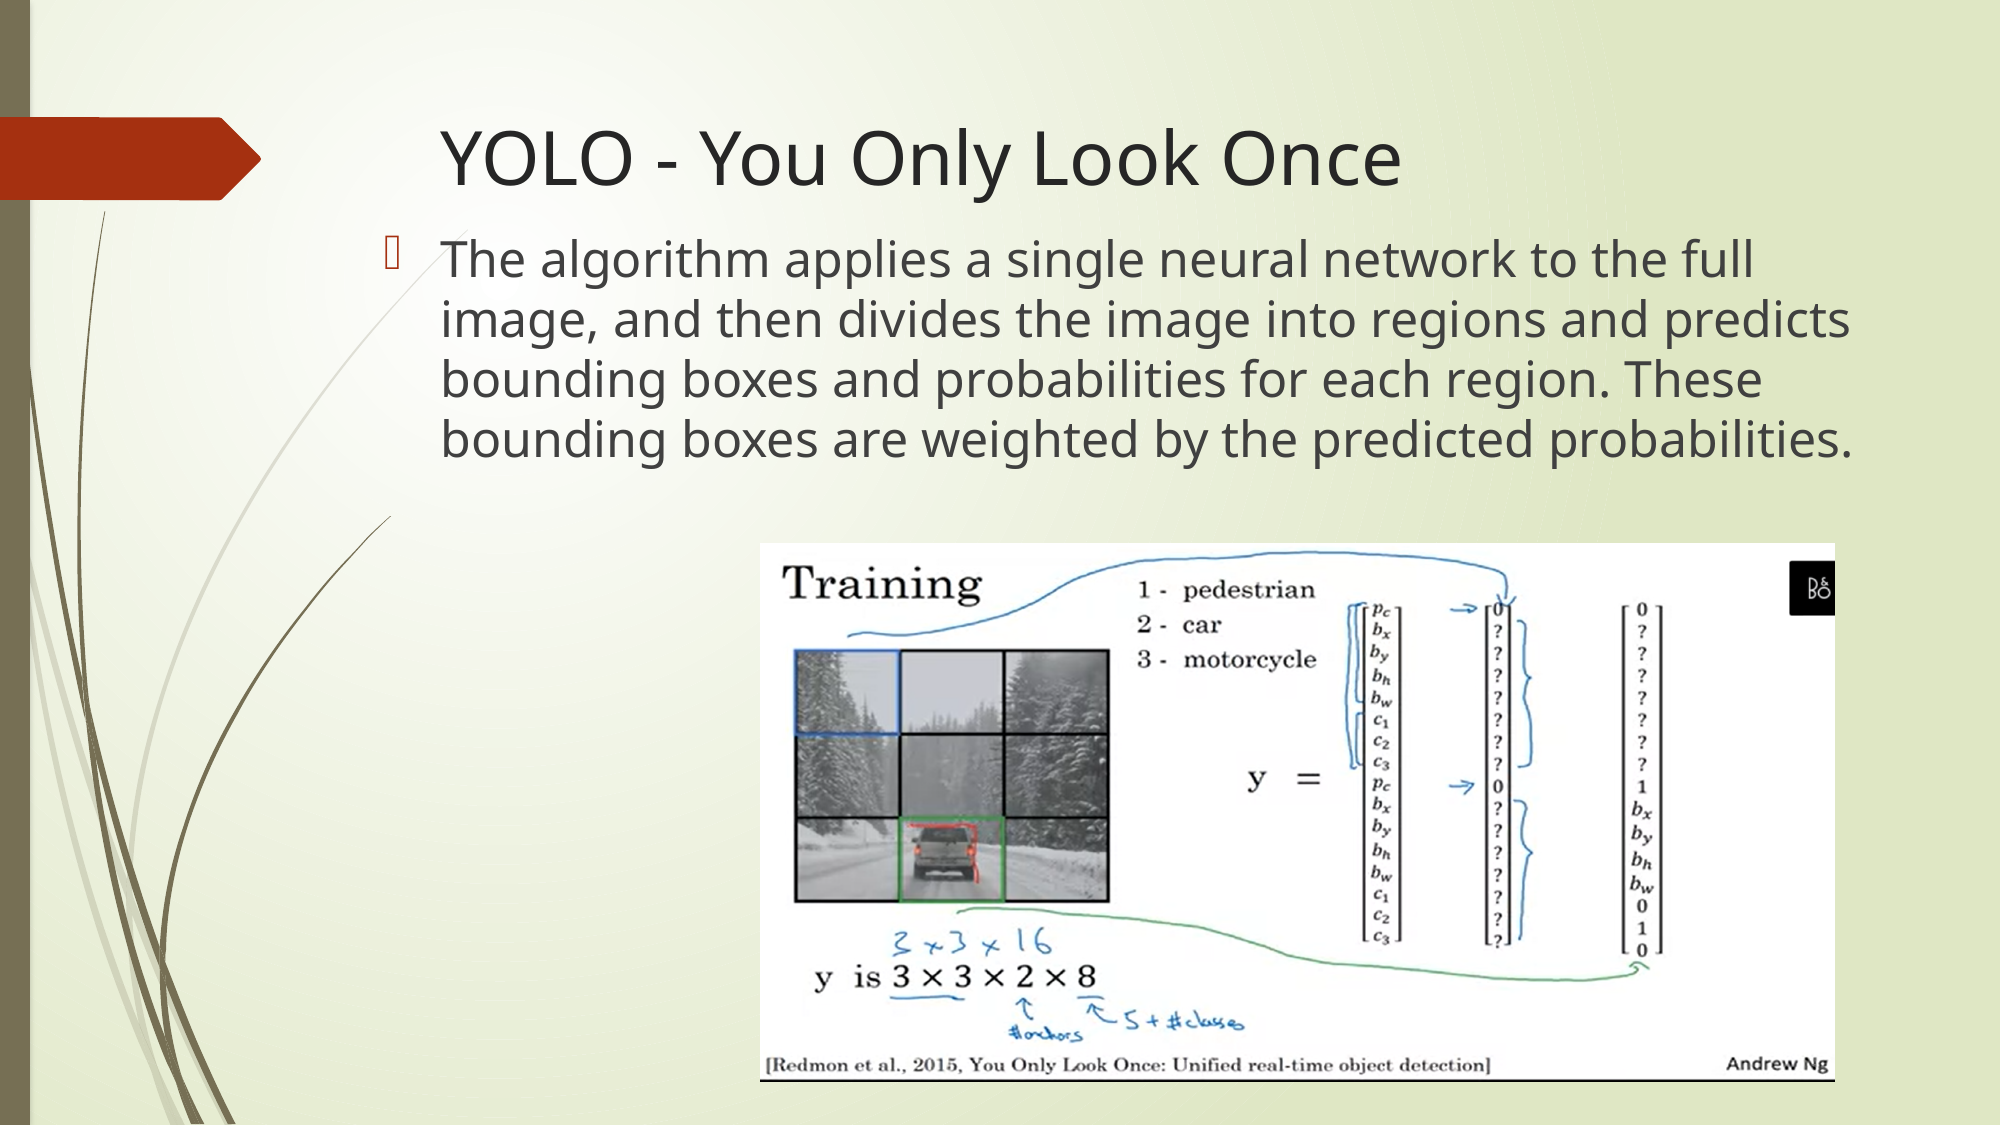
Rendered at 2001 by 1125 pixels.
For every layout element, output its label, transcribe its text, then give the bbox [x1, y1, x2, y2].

title YOLO - You Only Look Once [425, 102, 1888, 220]
list The algorithm applies a single neural network to the full image, and then divides the image into regions and predicts bounding boxes and probabilities for each region. These bounding boxes are weighted by the predicted probabilities. [368, 220, 1888, 858]
picture [760, 543, 1835, 1082]
